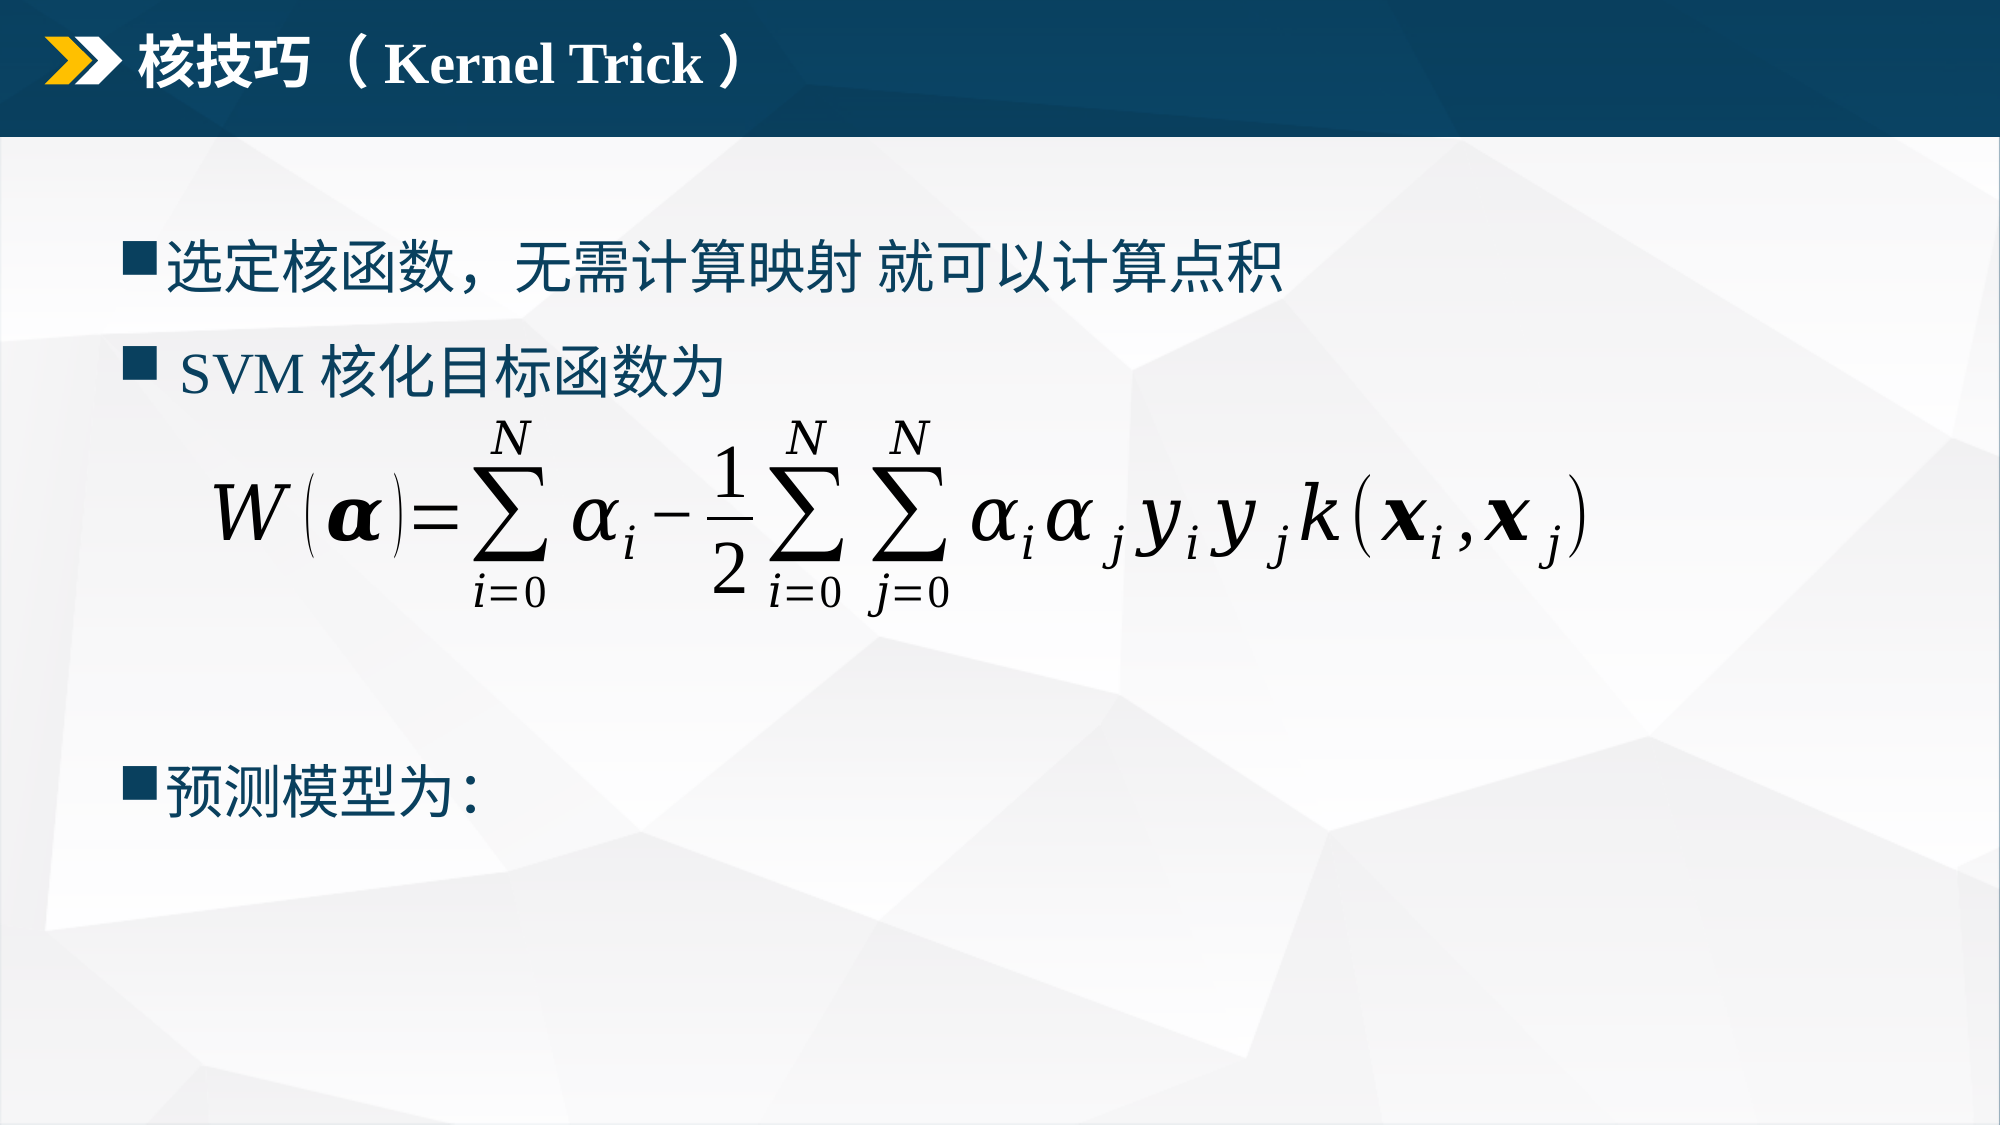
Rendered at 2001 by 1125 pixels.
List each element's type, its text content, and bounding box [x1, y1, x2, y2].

title 核技巧（Kernel Trick） [122, 25, 1723, 137]
picture [0, 0, 2000, 1125]
